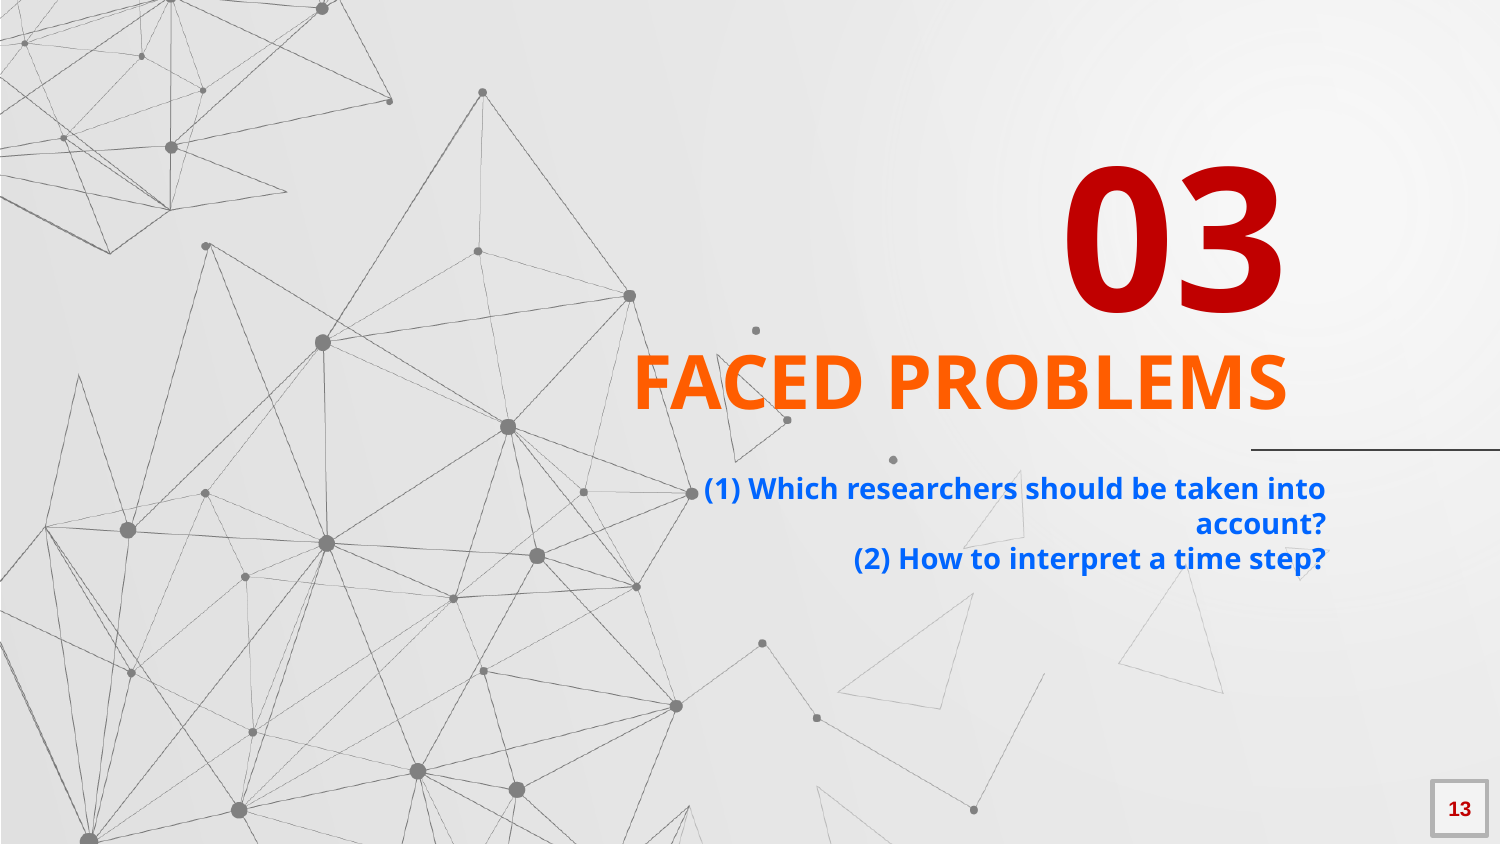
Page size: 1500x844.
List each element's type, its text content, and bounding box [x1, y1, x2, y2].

title 03 [815, 169, 1305, 294]
subtitle (1) Which researchers should be taken into account? (2) How to interpret a time step? [648, 455, 1342, 544]
title FACED PROBLEMS [329, 220, 1305, 539]
text_box 13 [1430, 779, 1489, 838]
picture [0, 0, 1500, 844]
